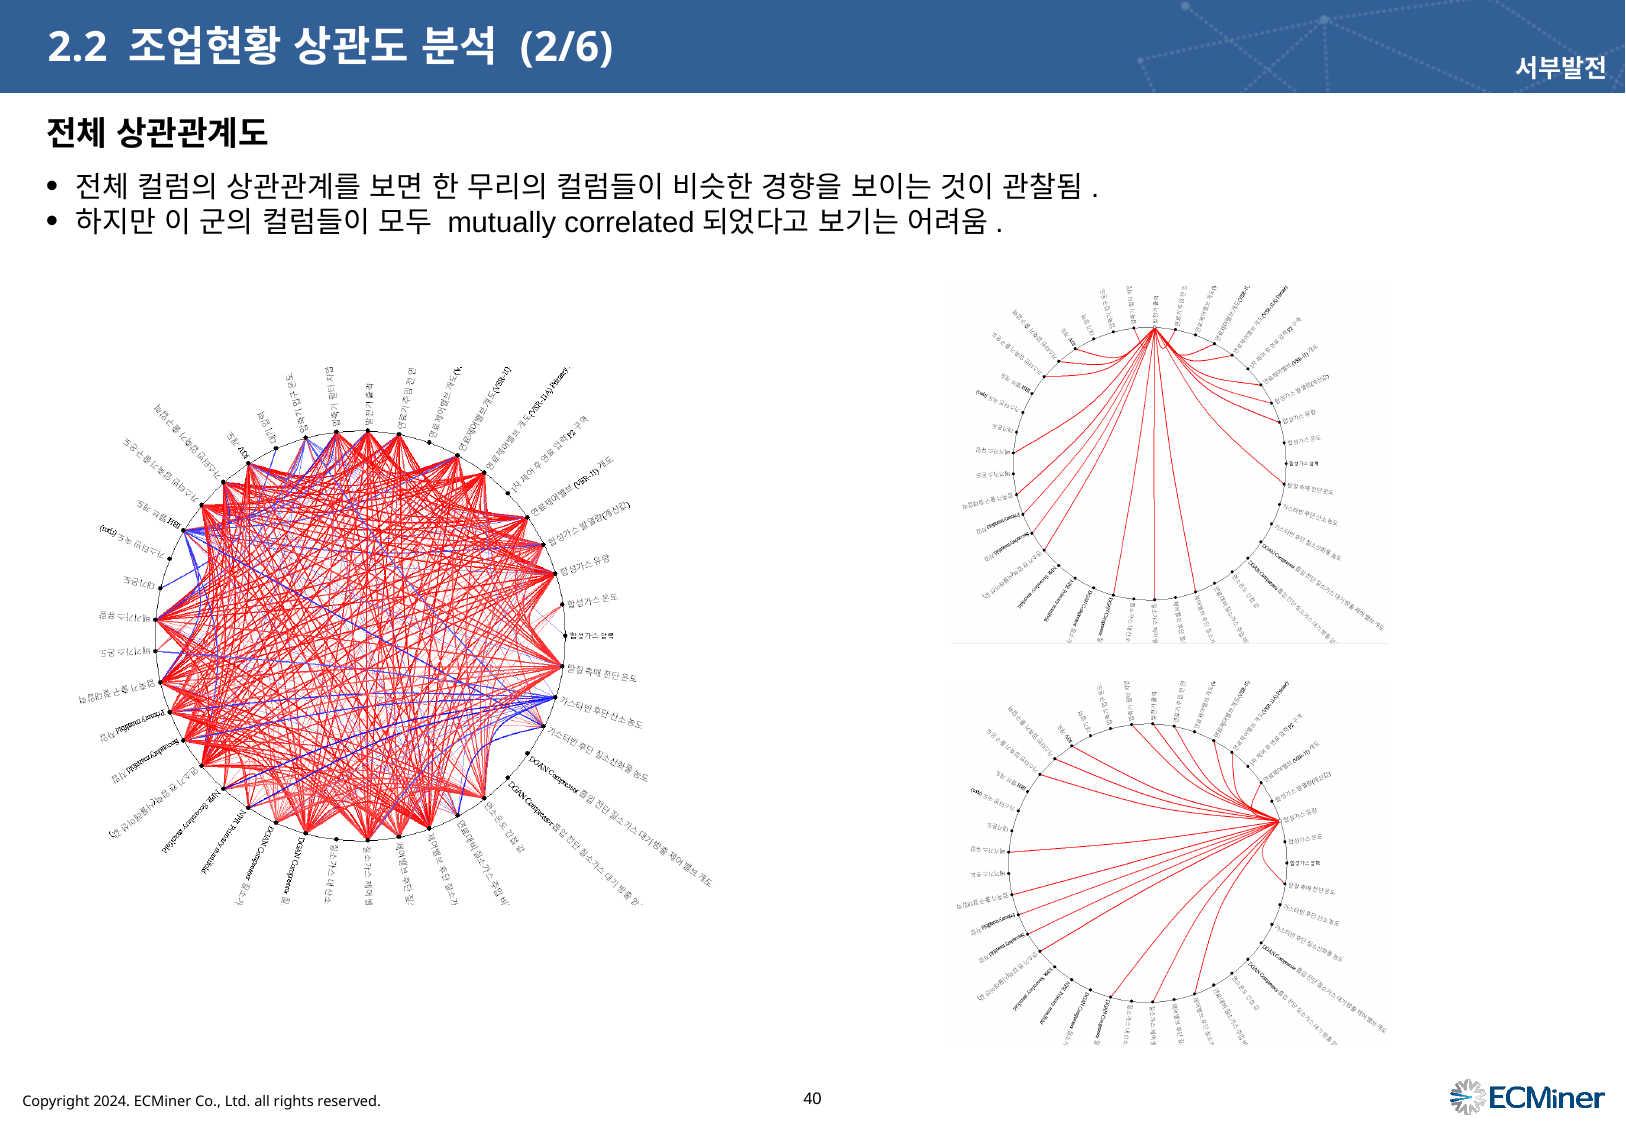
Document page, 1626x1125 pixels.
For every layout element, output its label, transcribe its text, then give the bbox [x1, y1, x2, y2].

list 전체 상관관계도 [34, 93, 1581, 159]
picture [61, 367, 717, 906]
text_box 전체 컬럼의 상관관계를 보면 한 무리의 컬럼들이 비슷한 경향을 보이는 것이 관찰됨. 하지만 이 군의 컬럼들이 모두 mutually correlated되었다고 보기는 어려움. [45, 168, 1556, 239]
picture [951, 681, 1389, 1046]
picture [951, 285, 1389, 644]
list 서부발전 [1137, 44, 1622, 91]
title 2.2 조업현황 상관도 분석 (2/6) [32, 12, 1435, 79]
picture [1450, 1079, 1605, 1115]
text_box [32, 159, 1581, 276]
picture [0, 0, 1625, 93]
